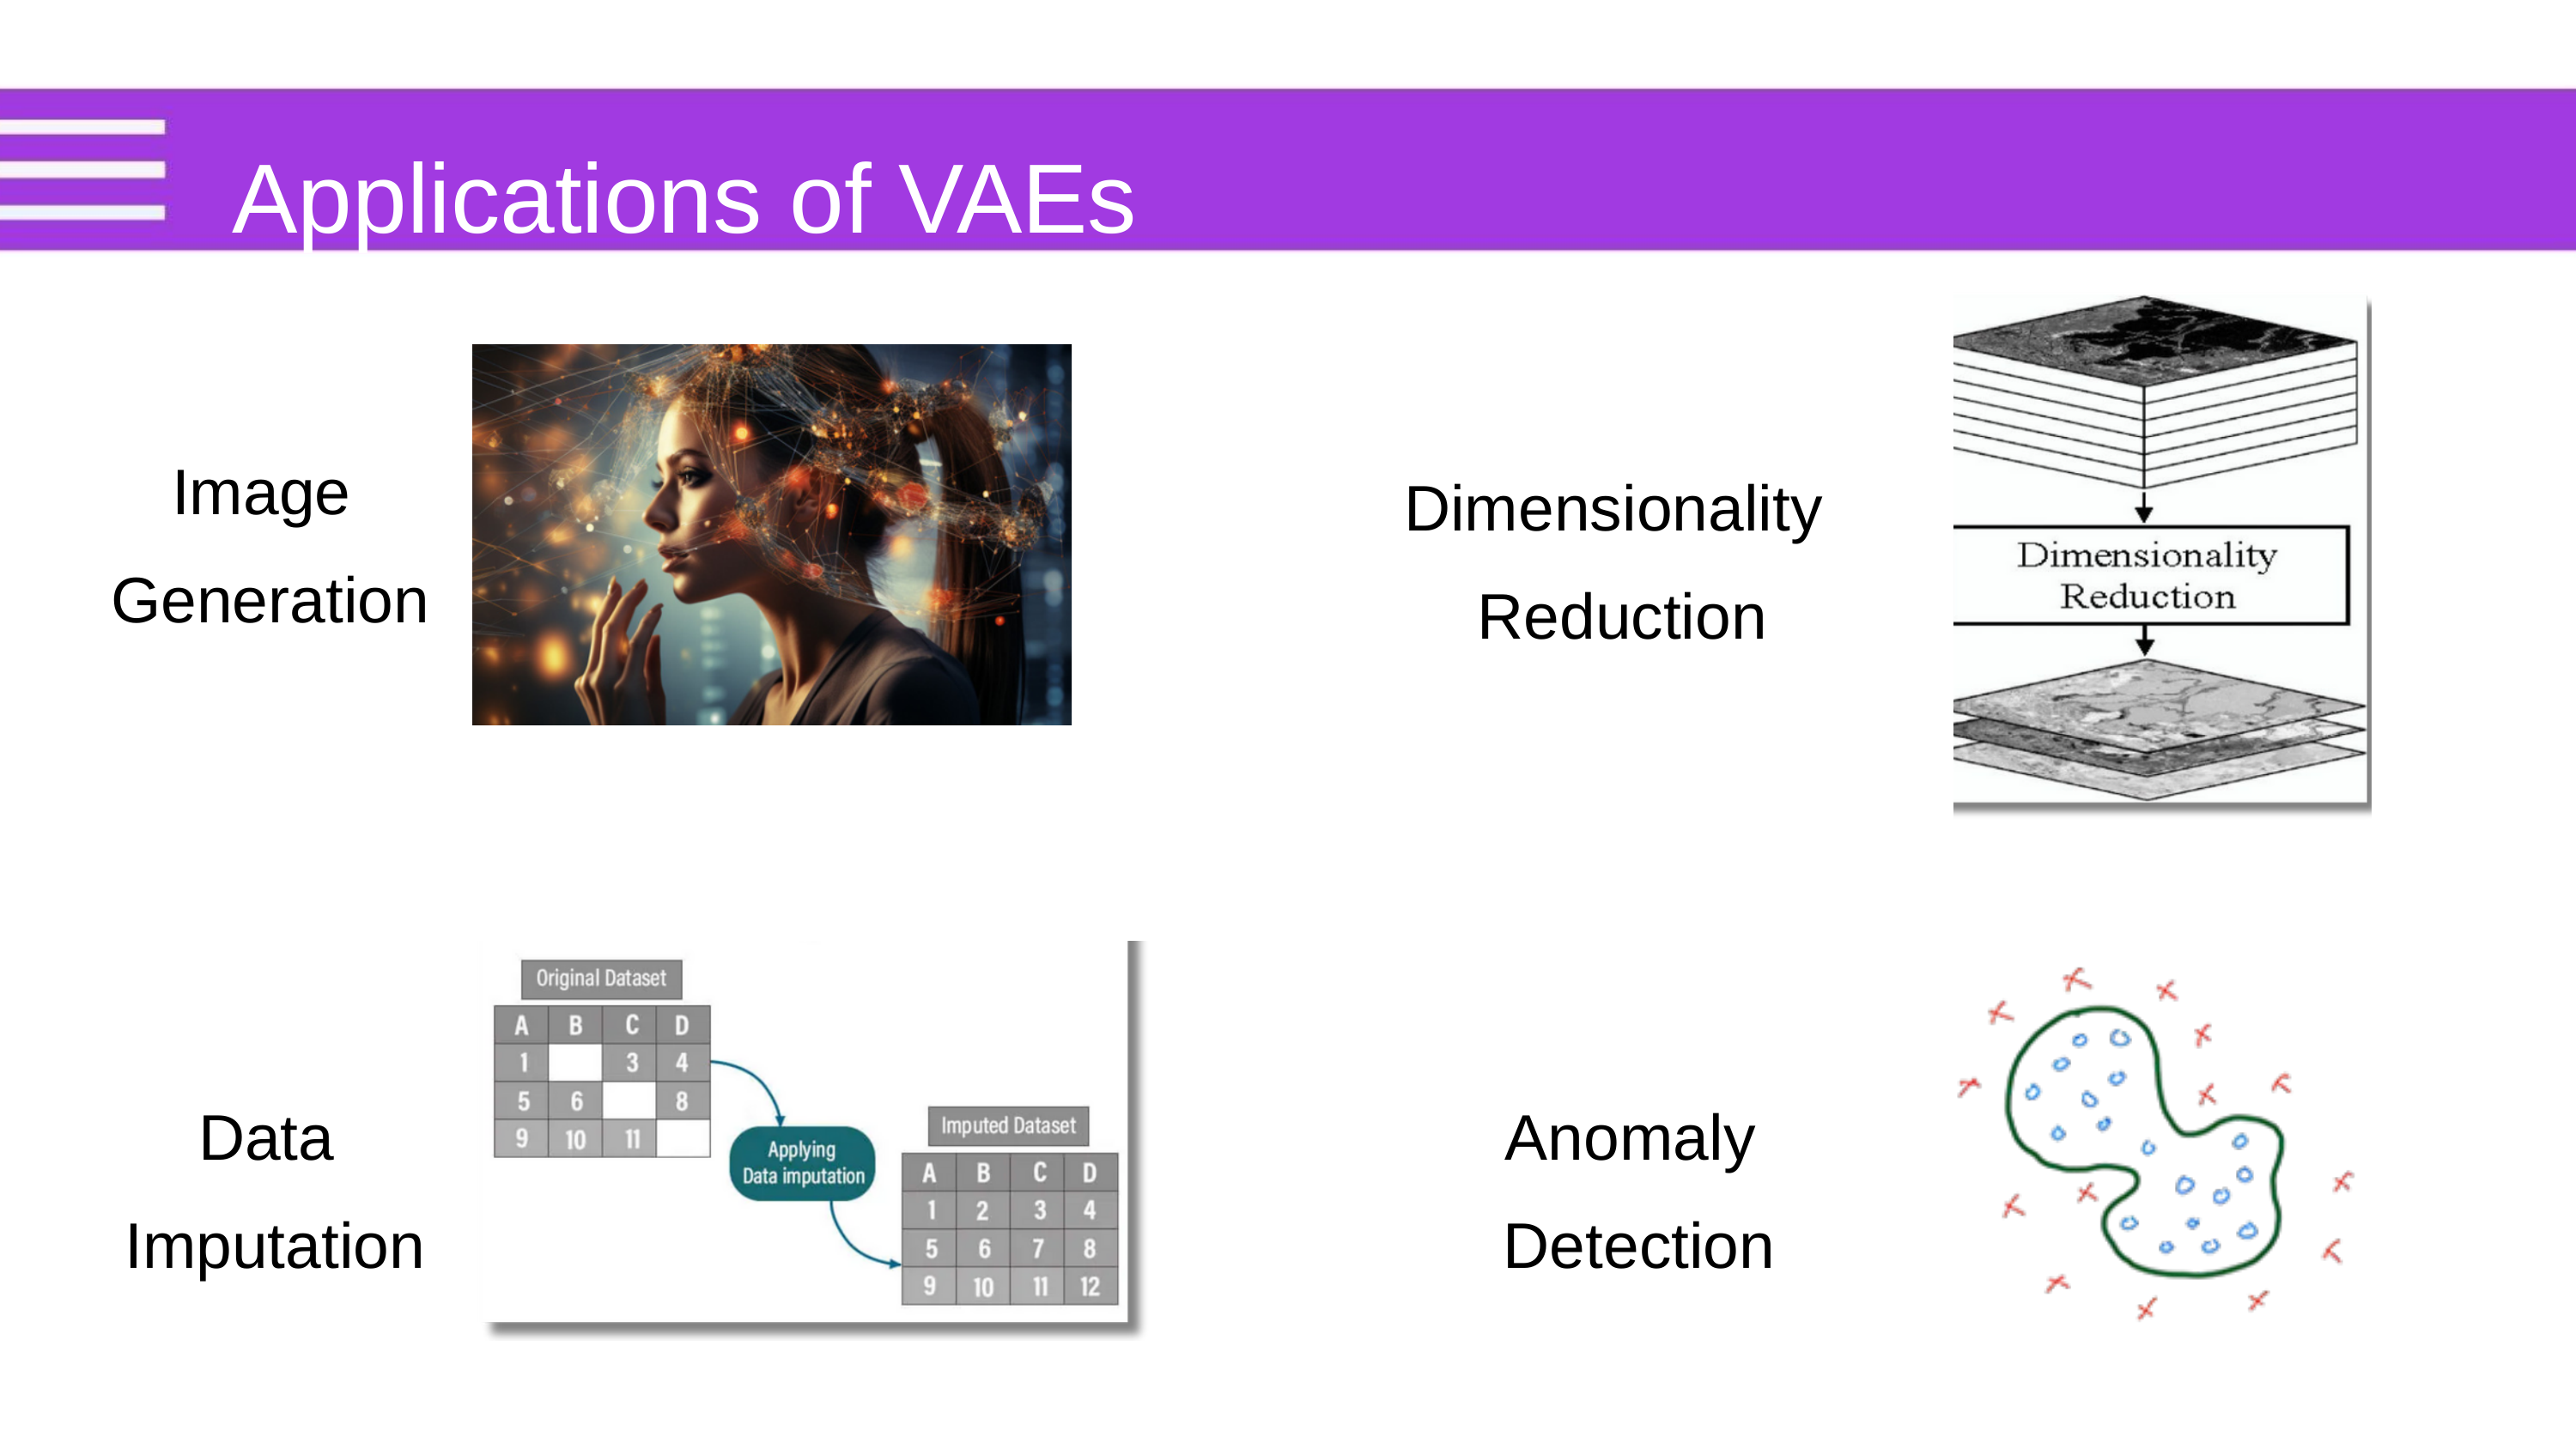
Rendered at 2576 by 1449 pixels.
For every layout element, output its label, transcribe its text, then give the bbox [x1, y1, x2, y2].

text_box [92, 291, 2428, 1372]
text_box Applications of VAEs [232, 87, 1228, 253]
text_box [0, 0, 2576, 1449]
